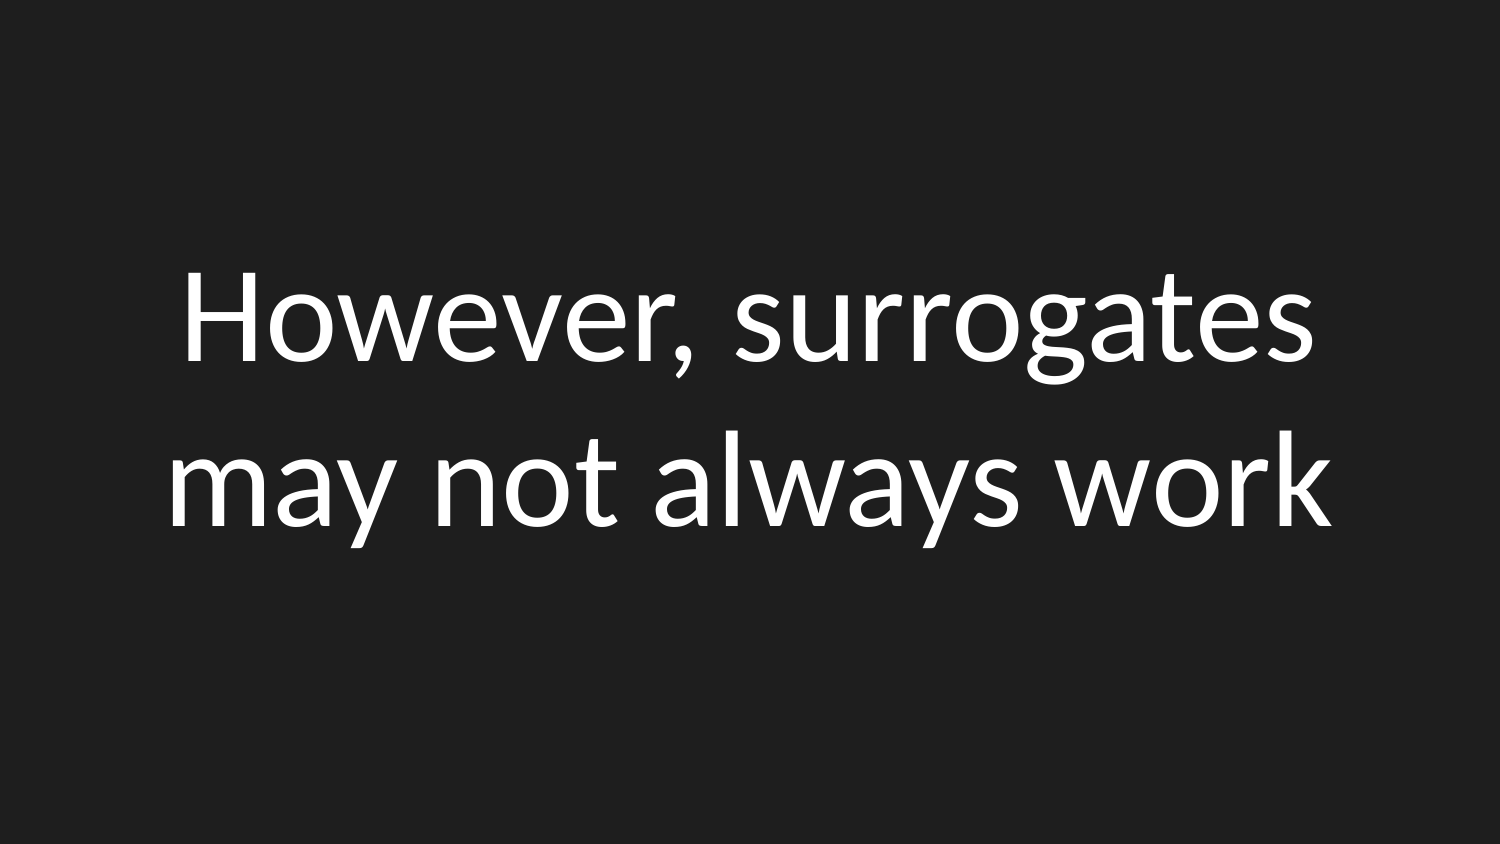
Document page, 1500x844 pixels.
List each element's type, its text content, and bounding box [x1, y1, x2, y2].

text_box However, surrogates may not always work [73, 72, 1424, 705]
